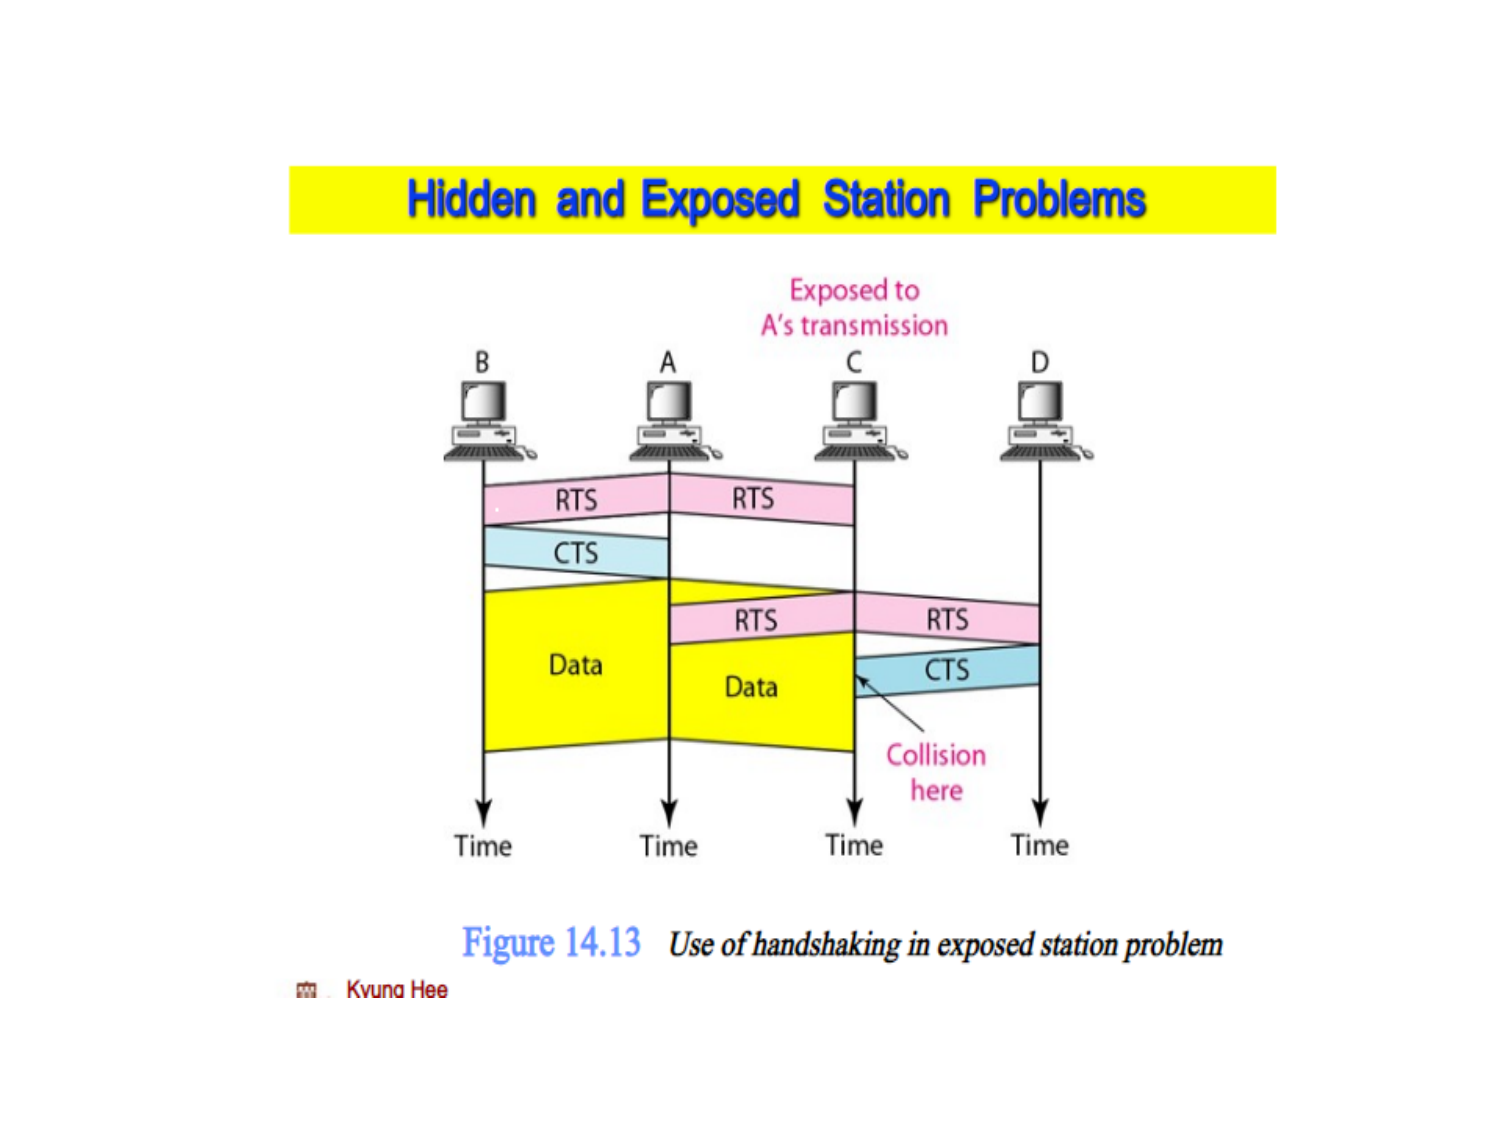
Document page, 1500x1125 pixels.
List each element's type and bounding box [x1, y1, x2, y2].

list [214, 137, 1286, 998]
